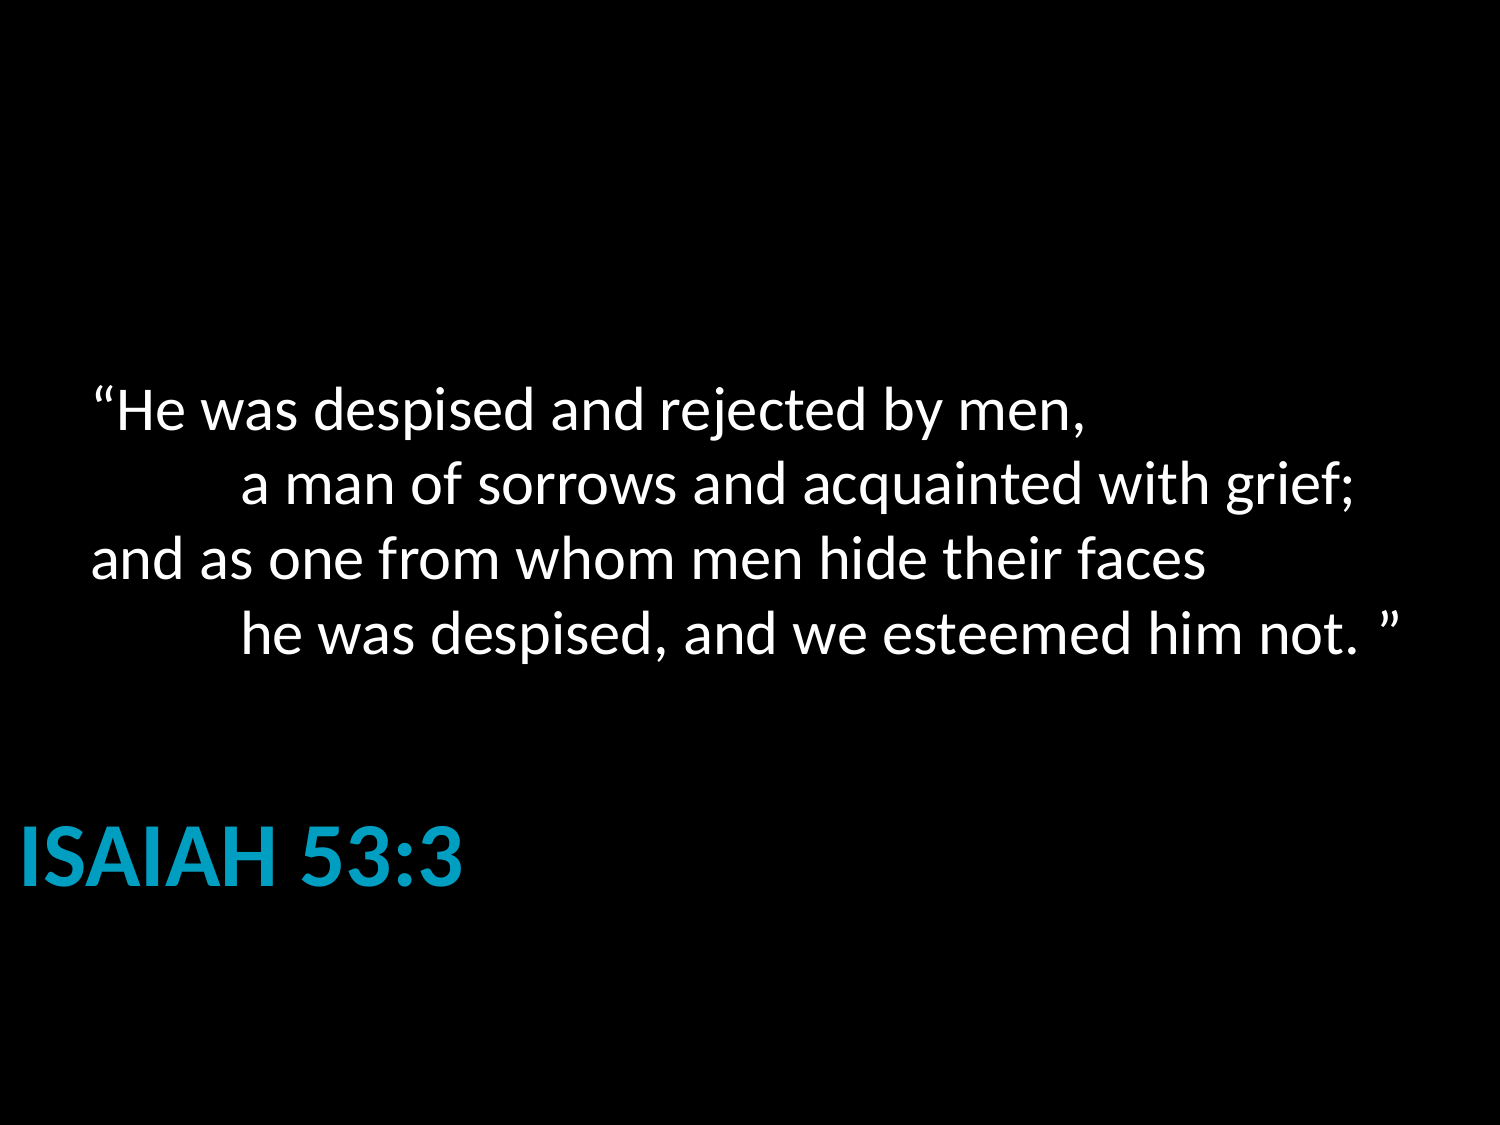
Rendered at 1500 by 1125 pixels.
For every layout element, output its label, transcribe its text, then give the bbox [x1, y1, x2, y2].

list ISAIAH 53:3 [18, 737, 1482, 963]
title “He was despised and rejected by men, a man of sorrows and acquainted with grief; and as one from whom men hide their faces he was despised, and we esteemed him not. ” [75, 24, 1500, 675]
